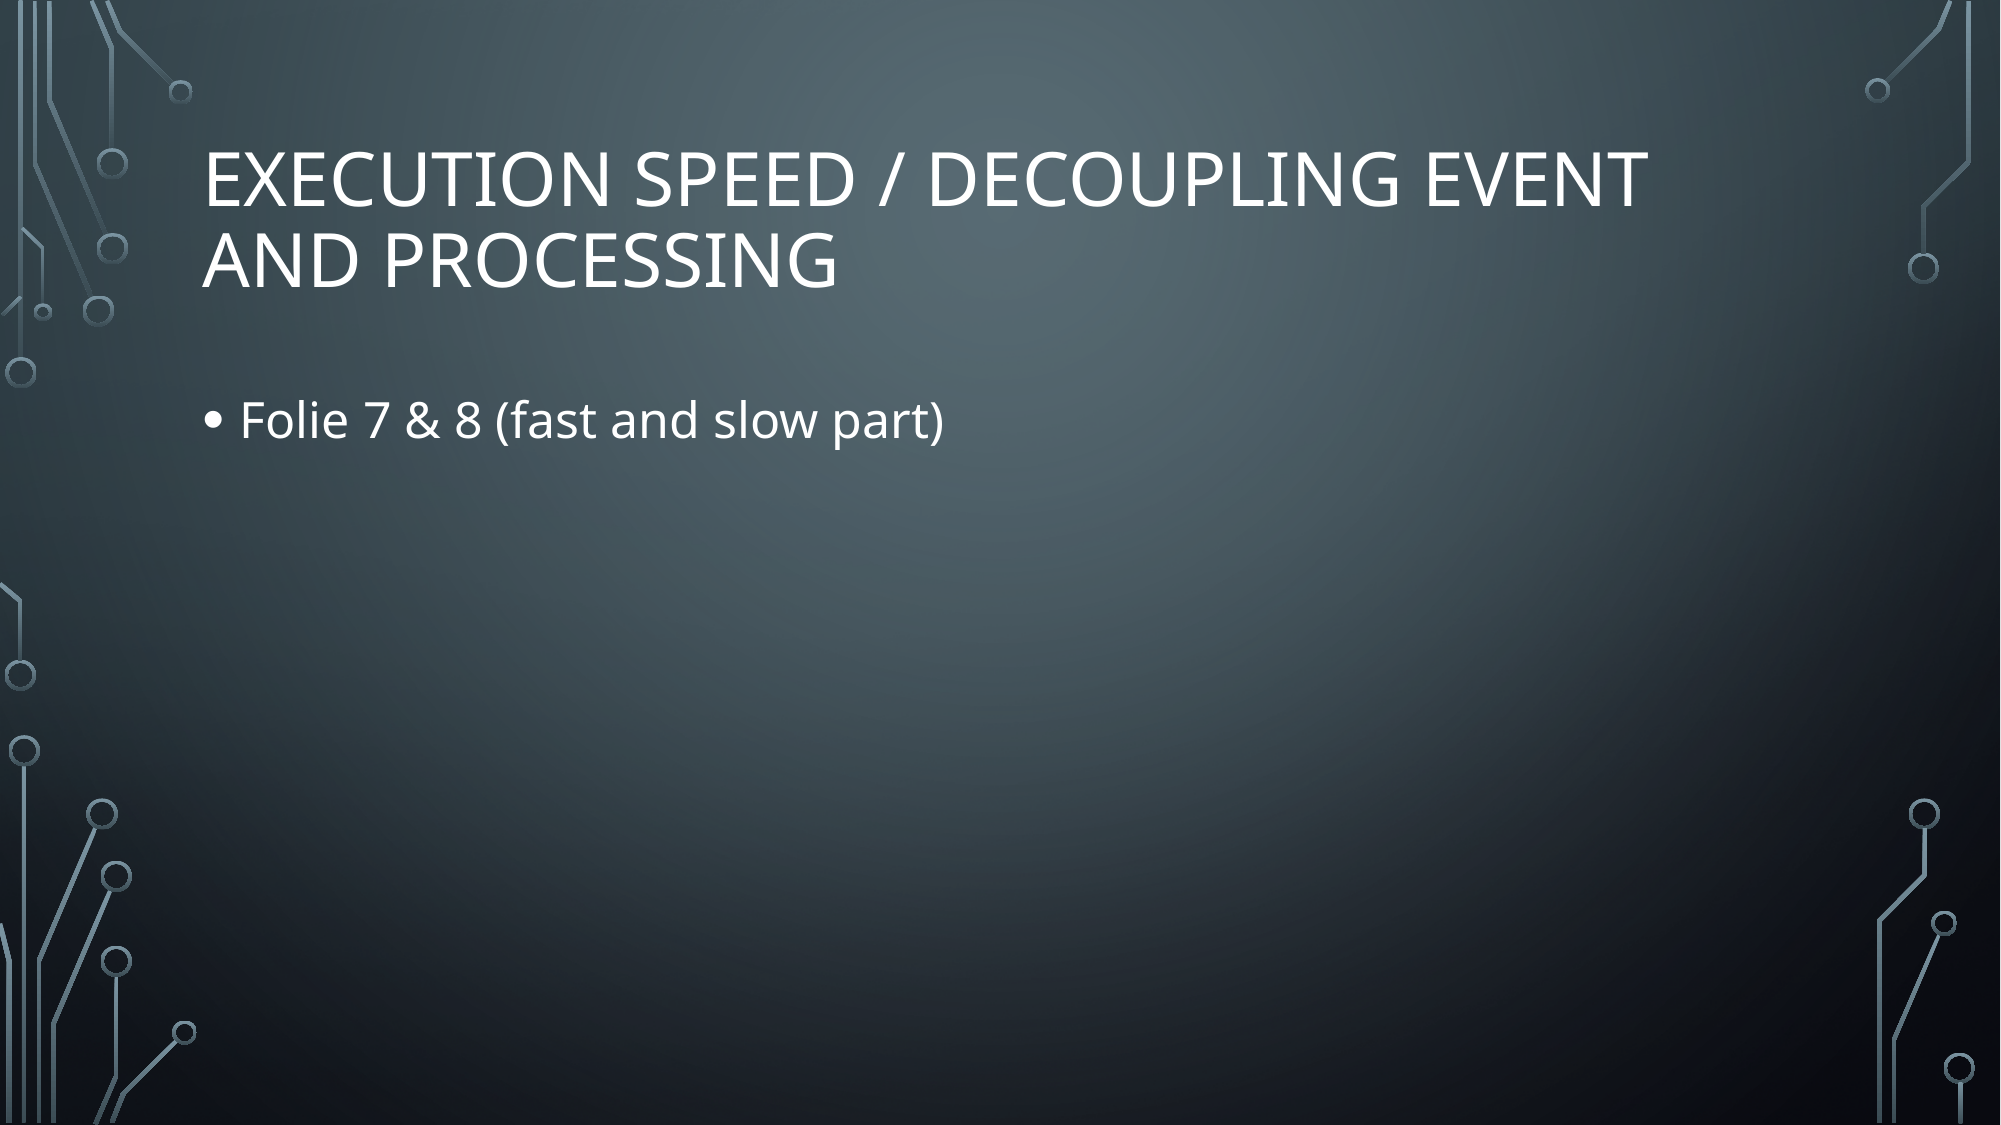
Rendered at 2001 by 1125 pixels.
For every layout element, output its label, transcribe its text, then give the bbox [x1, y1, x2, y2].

title Execution Speed / Decoupling Event and Processing [187, 101, 1813, 344]
list Folie 7 & 8 (fast and slow part) [187, 369, 1813, 950]
